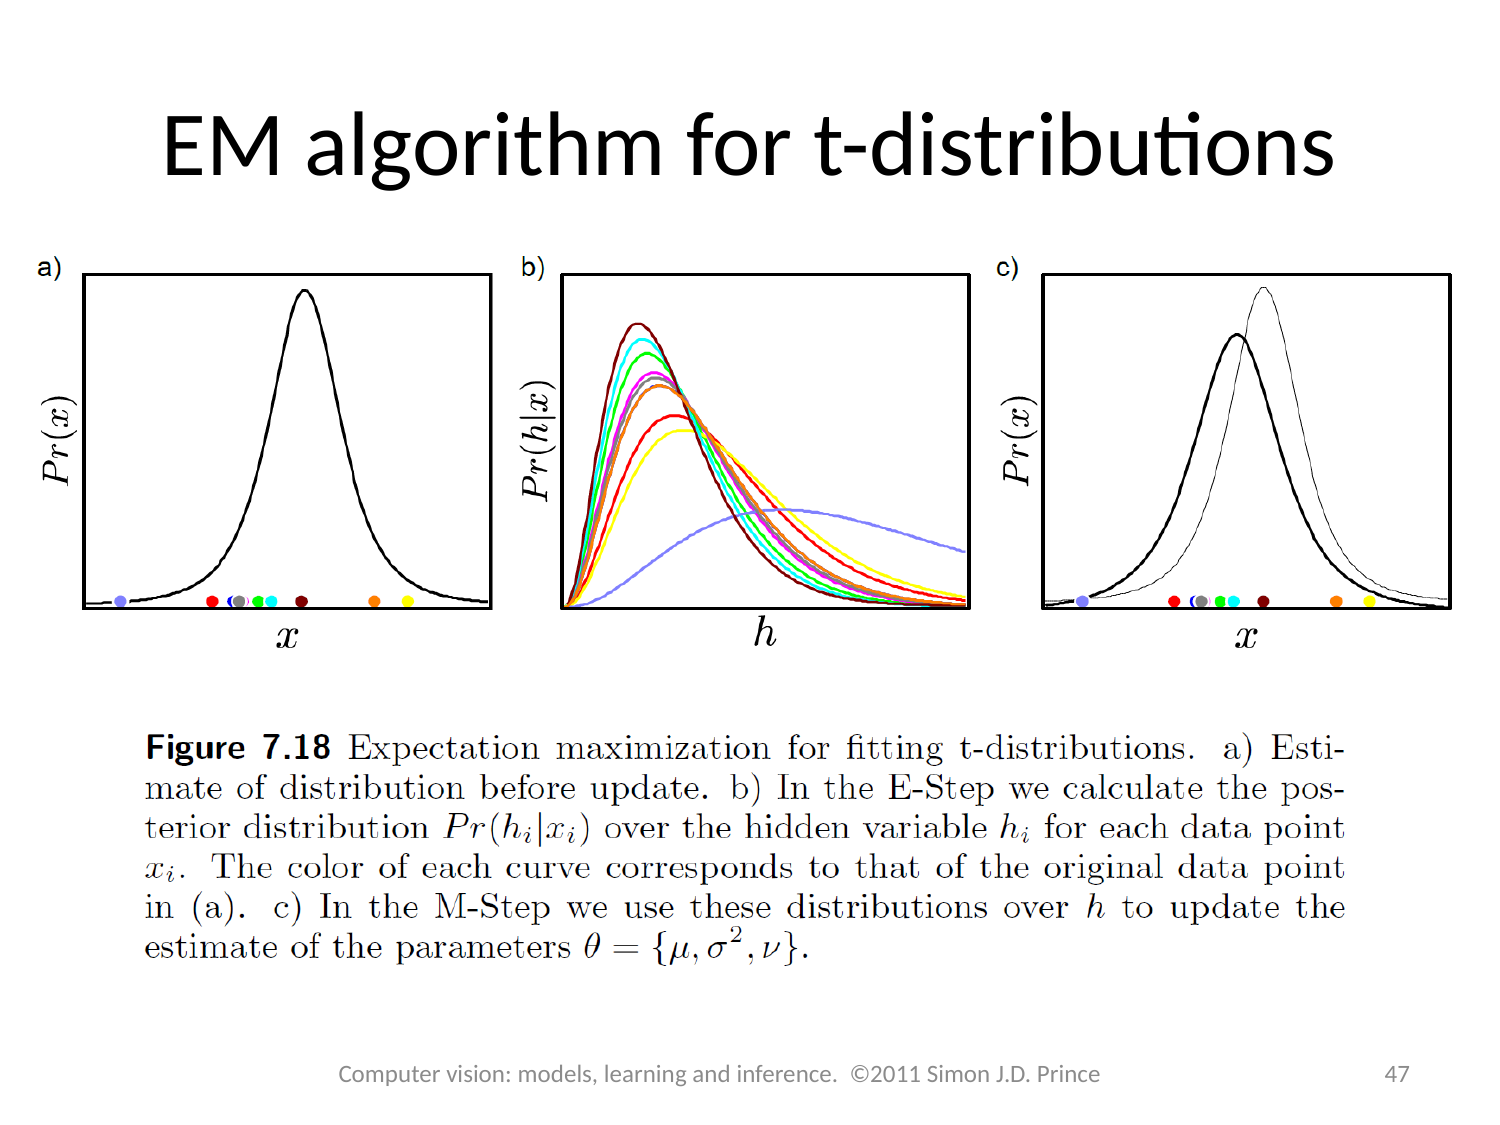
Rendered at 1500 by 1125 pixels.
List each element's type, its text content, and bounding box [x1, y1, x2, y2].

picture [29, 248, 1463, 972]
text_box 47 [1140, 1042, 1425, 1103]
text_box Computer vision: models, learning and inference. ©2011 Simon J.D. Prince [301, 1042, 1140, 1103]
title EM algorithm for t-distributions [75, 45, 1425, 233]
